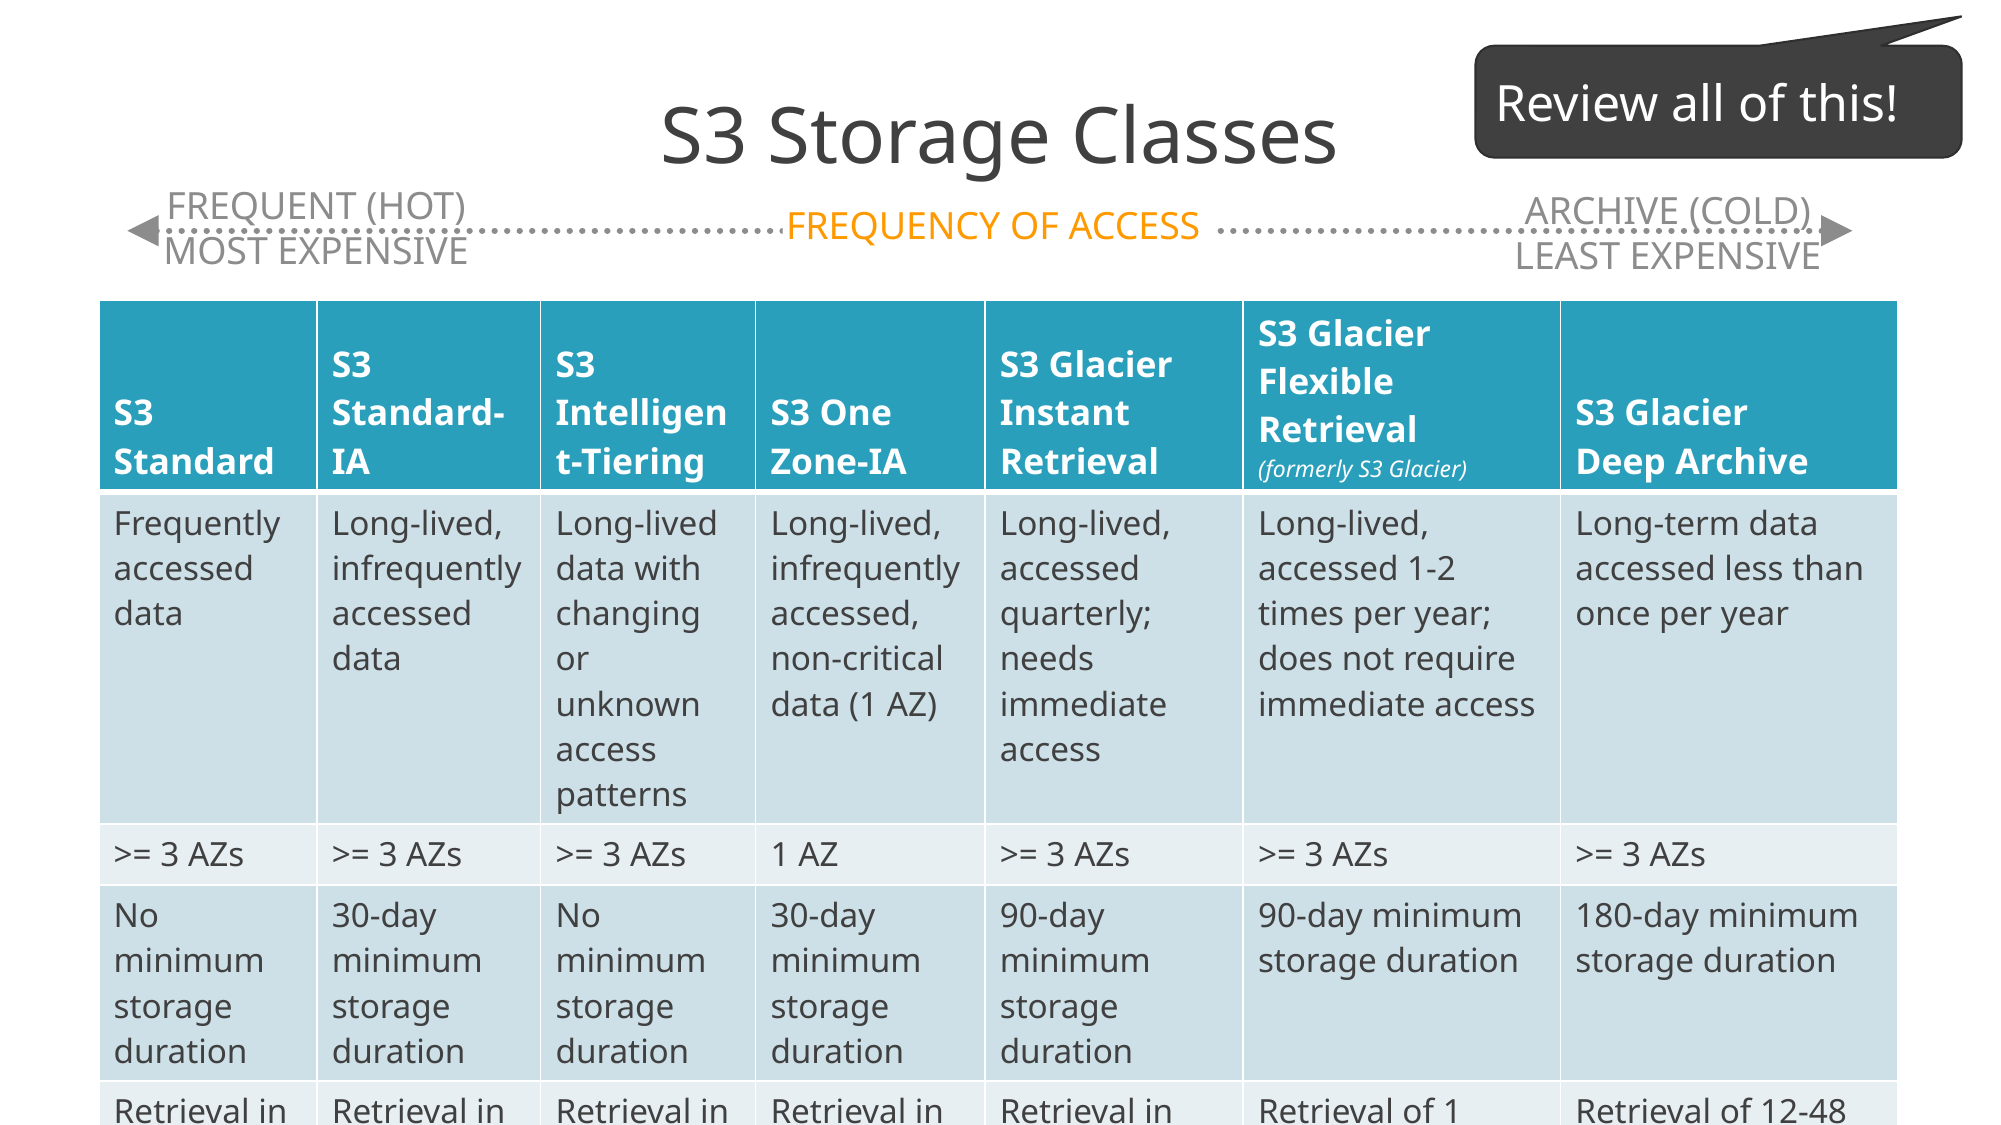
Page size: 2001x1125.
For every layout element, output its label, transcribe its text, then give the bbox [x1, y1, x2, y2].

table_cell Long-lived, infrequently accessed data [318, 495, 540, 823]
title S3 Storage Classes [137, 93, 1863, 183]
table_cell Retrieval in milliseconds [986, 1082, 1242, 1125]
table_header S3 Glacier Deep Archive [1561, 301, 1897, 489]
table_cell Retrieval in milliseconds [100, 1082, 316, 1125]
table_cell Retrieval of 1 minute to 12 hours [1244, 1082, 1560, 1125]
table_cell 30-day minimum storage duration [318, 886, 540, 1080]
table_cell Long-lived, accessed 1-2 times per year; does not require immediate access [1244, 495, 1560, 823]
table_cell Long-lived, accessed quarterly; needs immediate access [986, 495, 1242, 823]
table_cell >= 3 AZs [541, 825, 755, 884]
table_header S3 Intelligent-Tiering [541, 301, 755, 489]
table_header S3 One Zone-IA [756, 301, 984, 489]
table_cell >= 3 AZs [986, 825, 1242, 884]
table_header S3 Glacier Flexible Retrieval (formerly S3 Glacier) [1244, 301, 1560, 489]
table_cell Frequently accessed data [100, 495, 316, 823]
text_box ARCHIVE (COLD) LEAST EXPENSIVE [1489, 193, 1858, 283]
table_cell >= 3 AZs [1561, 825, 1897, 884]
table_cell Retrieval in milliseconds [756, 1082, 984, 1125]
table_cell 180-day minimum storage duration [1561, 886, 1897, 1080]
text_box FREQUENCY OF ACCESS [782, 231, 1215, 253]
table_cell No minimum storage duration [541, 886, 755, 1080]
table_header S3 Glacier Instant Retrieval [986, 301, 1242, 489]
table_cell Retrieval in milliseconds [318, 1082, 540, 1125]
table_cell Long-lived, infrequently accessed, non-critical data (1 AZ) [756, 495, 984, 823]
text_box FREQUENT (HOT) MOST EXPENSIVE [137, 179, 506, 230]
table_cell Long-term data accessed less than once per year [1561, 495, 1897, 823]
text_box FREQUENT (HOT) MOST EXPENSIVE [137, 231, 506, 278]
table_cell 1 AZ [756, 825, 984, 884]
table_cell >= 3 AZs [100, 825, 316, 884]
table_cell >= 3 AZs [1244, 825, 1560, 884]
text_box FREQUENCY OF ACCESS [782, 193, 1215, 230]
table_header S3 Standard-IA [318, 301, 540, 489]
table_cell Long-lived data with changing or unknown access patterns [541, 495, 755, 823]
table_cell >= 3 AZs [318, 825, 540, 884]
table_cell No minimum storage duration [100, 886, 316, 1080]
table_header S3 Standard [100, 301, 316, 489]
text_box Review all of this! [1474, 15, 1963, 159]
table_cell 90-day minimum storage duration [986, 886, 1242, 1080]
table_cell 90-day minimum storage duration [1244, 886, 1560, 1080]
table_cell 30-day minimum storage duration [756, 886, 984, 1080]
table_cell Retrieval of 12-48 hours [1561, 1082, 1897, 1125]
table_cell Retrieval in milliseconds [541, 1082, 755, 1125]
